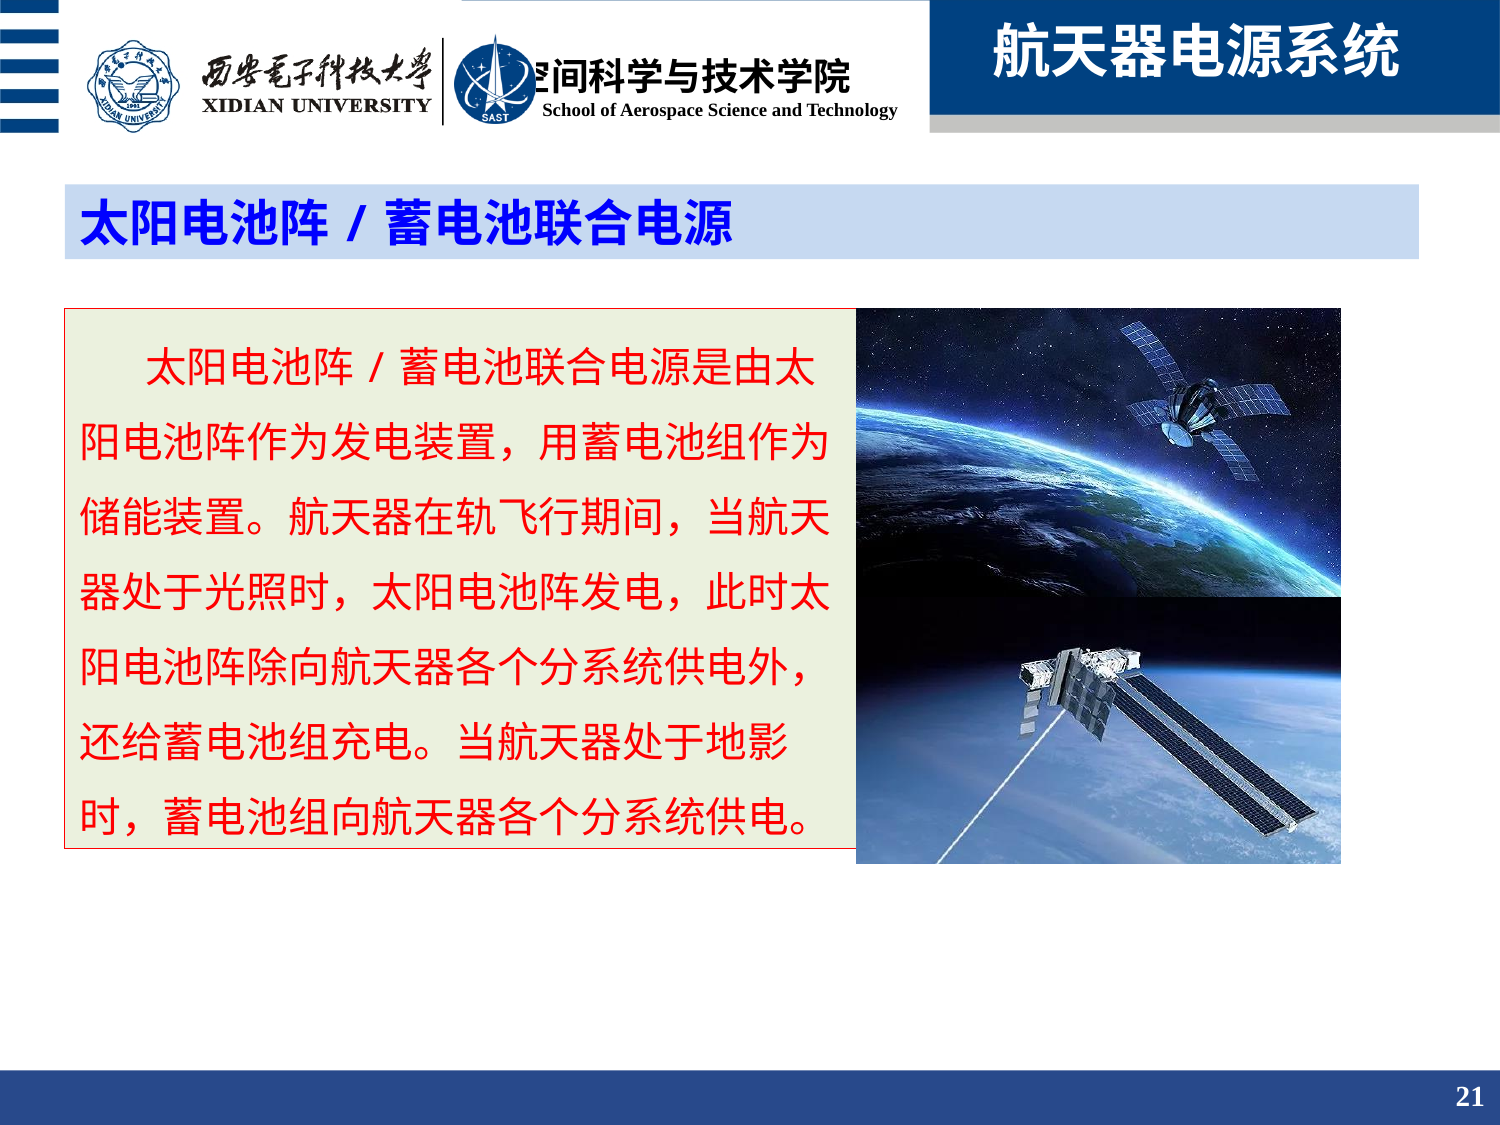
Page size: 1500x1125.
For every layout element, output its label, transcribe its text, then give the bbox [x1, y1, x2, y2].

picture [0, 0, 1500, 1070]
text_box 航天器电源系统 [977, 7, 1416, 92]
text_box 太阳电池阵/蓄电池联合电源是由太阳电池阵作为发电装置，用蓄电池组作为储能装置。航天器在轨飞行期间，当航天器处于光照时，太阳电池阵发电，此时太阳电池阵除向航天器各个分系统供电外，还给蓄电池组充电。当航天器处于地影时，蓄电池组向航天器各个分系统供电。 [64, 308, 853, 849]
text_box 太阳电池阵/蓄电池联合电源 [64, 184, 1419, 260]
